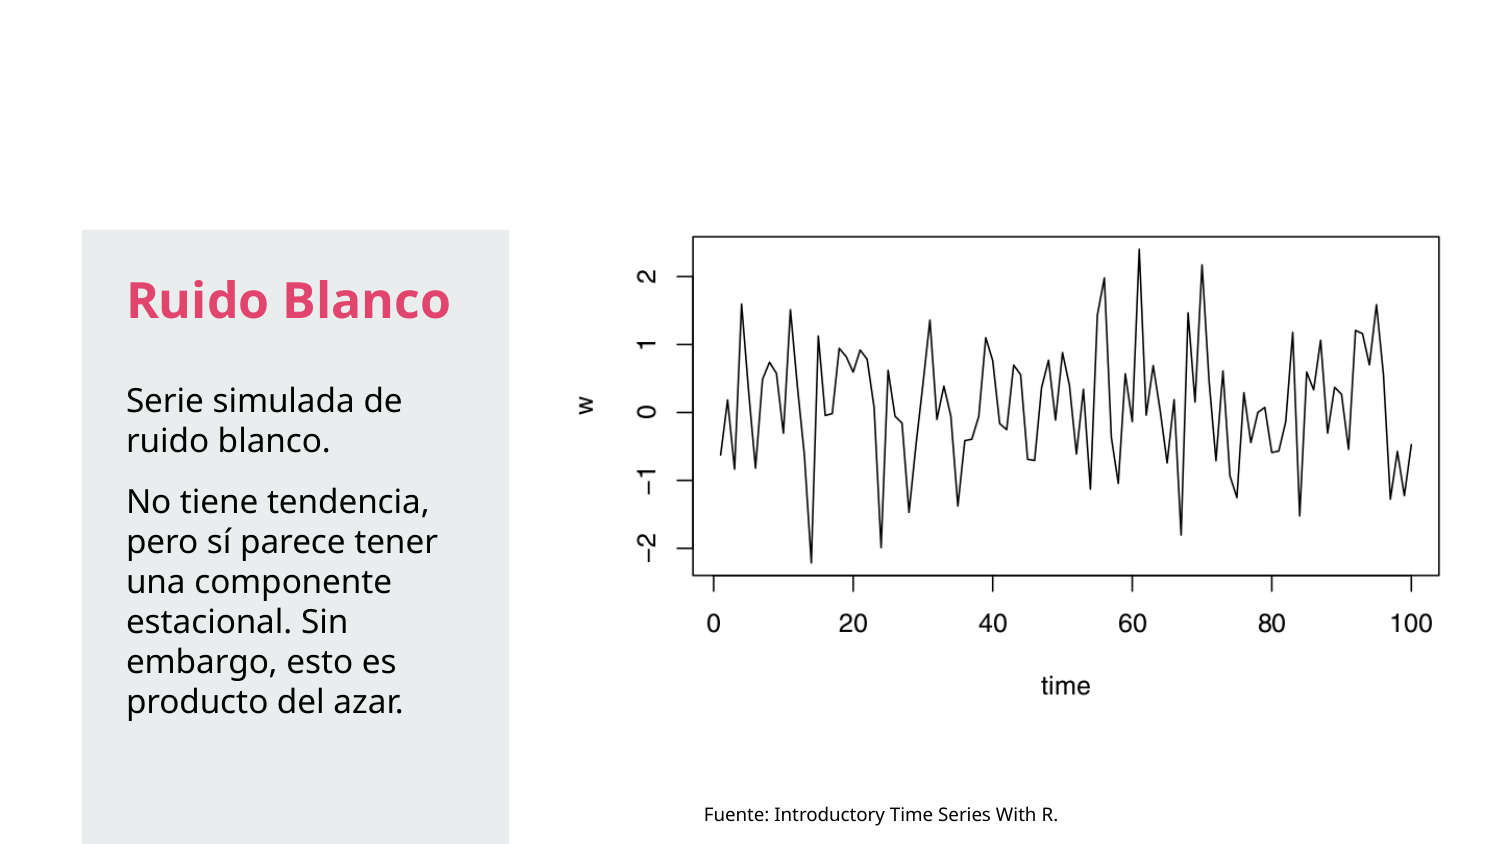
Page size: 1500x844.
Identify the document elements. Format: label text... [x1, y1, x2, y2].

text_box Fuente: Introductory Time Series With R. [688, 787, 1418, 823]
text_box Serie simulada de ruido blanco. No tiene tendencia, pero sí parece tener una componente estacional. Sin embargo, esto es producto del azar. [111, 364, 480, 788]
text_box Ruido Blanco [111, 253, 509, 351]
picture [552, 194, 1467, 728]
text_box [81, 229, 510, 844]
